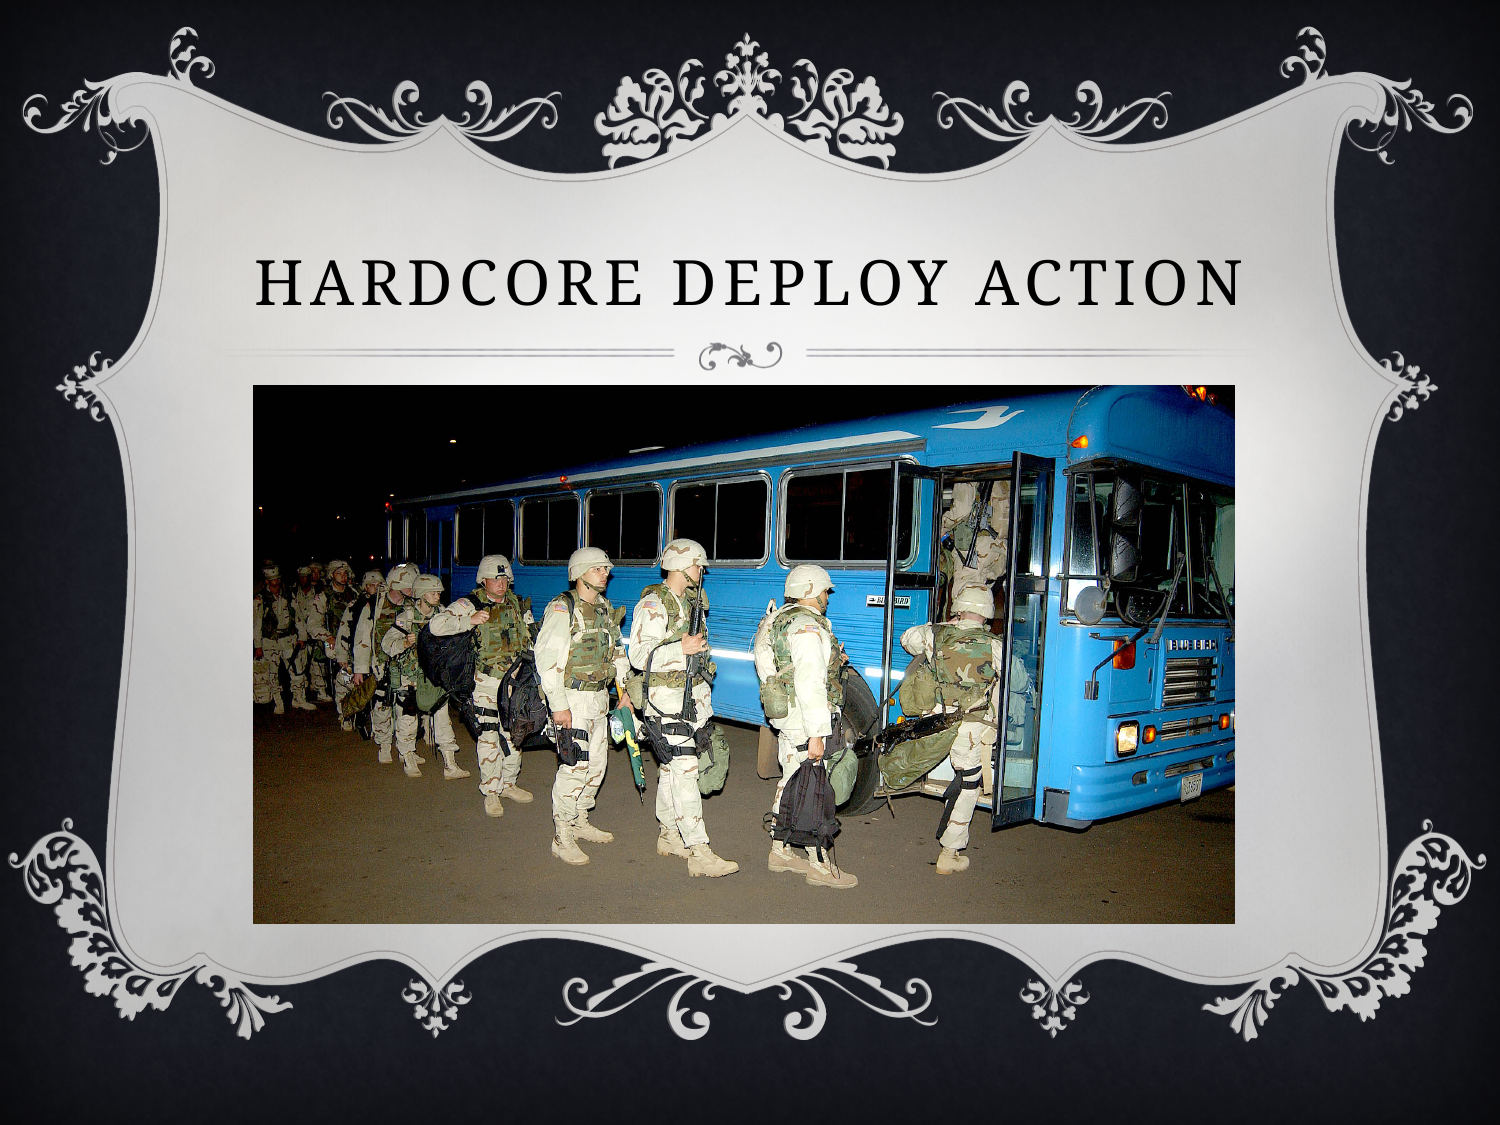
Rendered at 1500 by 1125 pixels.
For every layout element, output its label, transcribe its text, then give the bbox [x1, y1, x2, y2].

picture [0, 385, 1500, 1125]
title Hardcore deploy action [225, 212, 1275, 325]
picture [0, 0, 1500, 265]
picture [1075, 401, 1081, 409]
